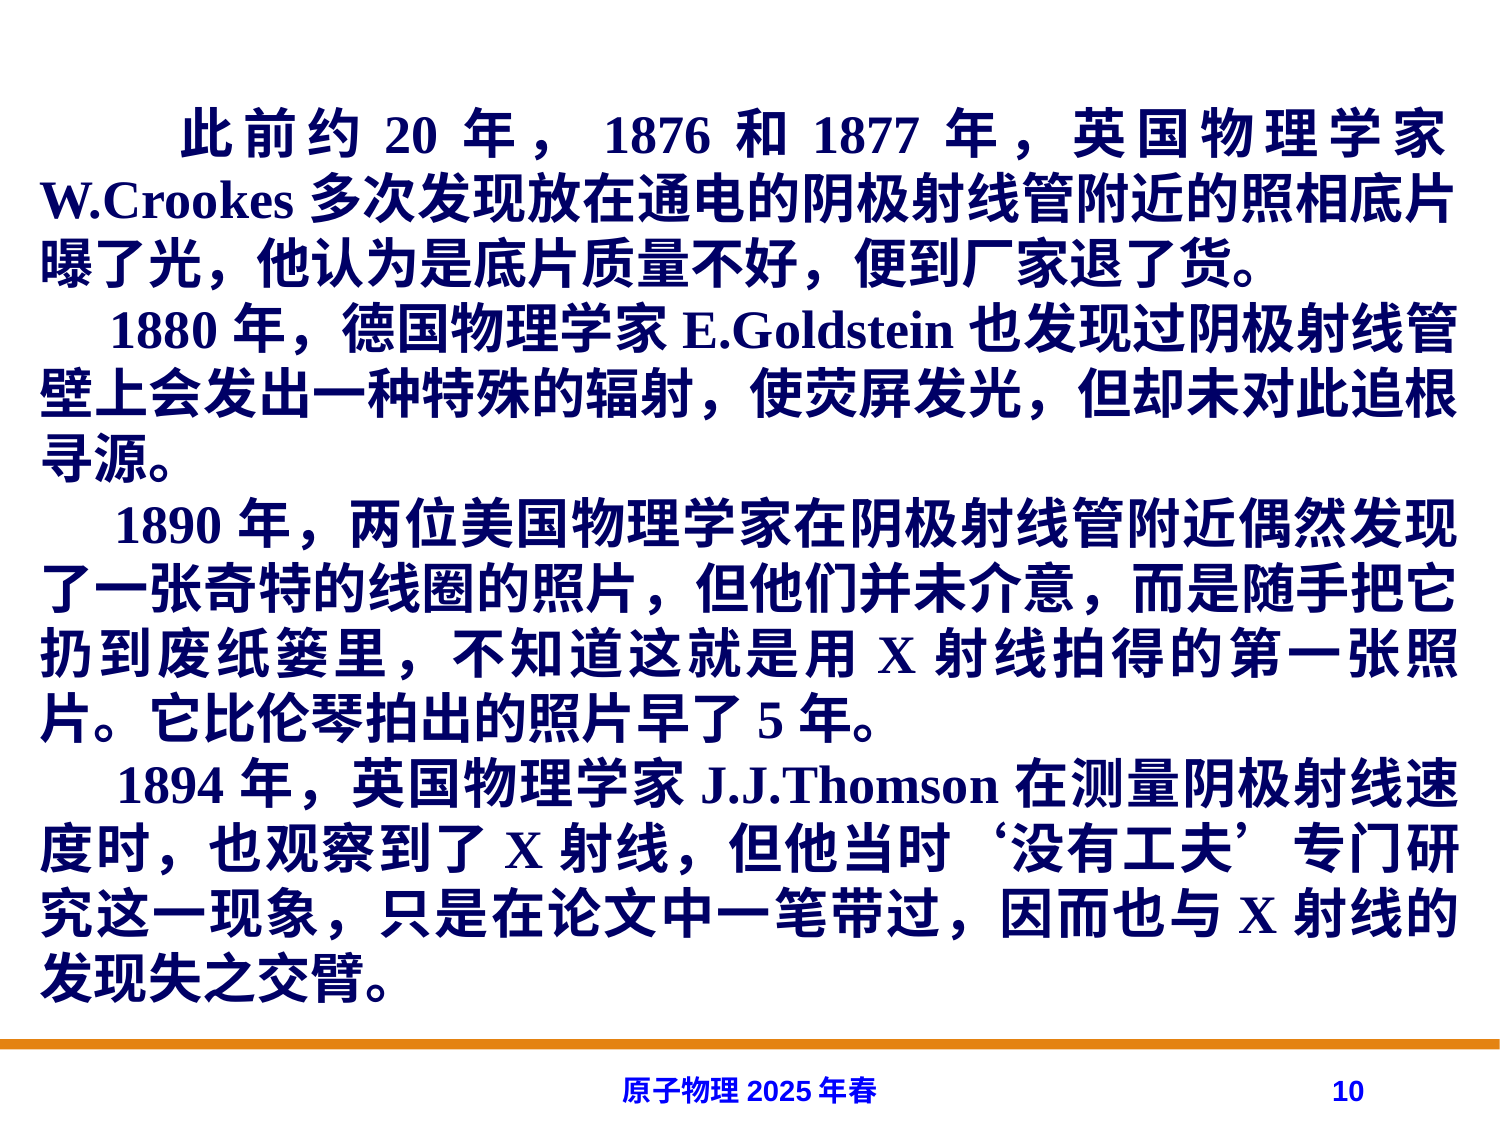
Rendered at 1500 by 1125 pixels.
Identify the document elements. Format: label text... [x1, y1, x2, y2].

text_box 此前约20年，1876和1877年，英国物理学家W.Crookes多次发现放在通电的阴极射线管附近的照相底片曝了光，他认为是底片质量不好，便到厂家退了货。 1880年，德国物理学家E.Goldstein也发现过阴极射线管壁上会发出一种特殊的辐射，使荧屏发光，但却未对此追根寻源。 1890年，两位美国物理学家在阴极射线管附近偶然发现了一张奇特的线圈的照片，但他们并未介意，而是随手把它扔到废纸篓里，不知道这就是用X射线拍得的第一张照片。它比伦琴拍出的照片早了5年。 1894年，英国物理学家J.J.Thomson在测量阴极射线速度时，也观察到了X射线，但他当时‘没有工夫’专门研究这一现象，只是在论文中一笔带过，因而也与X射线的发现失之交臂。 [24, 87, 1475, 1017]
footer 原子物理2025年春 [453, 1059, 1047, 1120]
slide_number 10 [1218, 1059, 1380, 1120]
